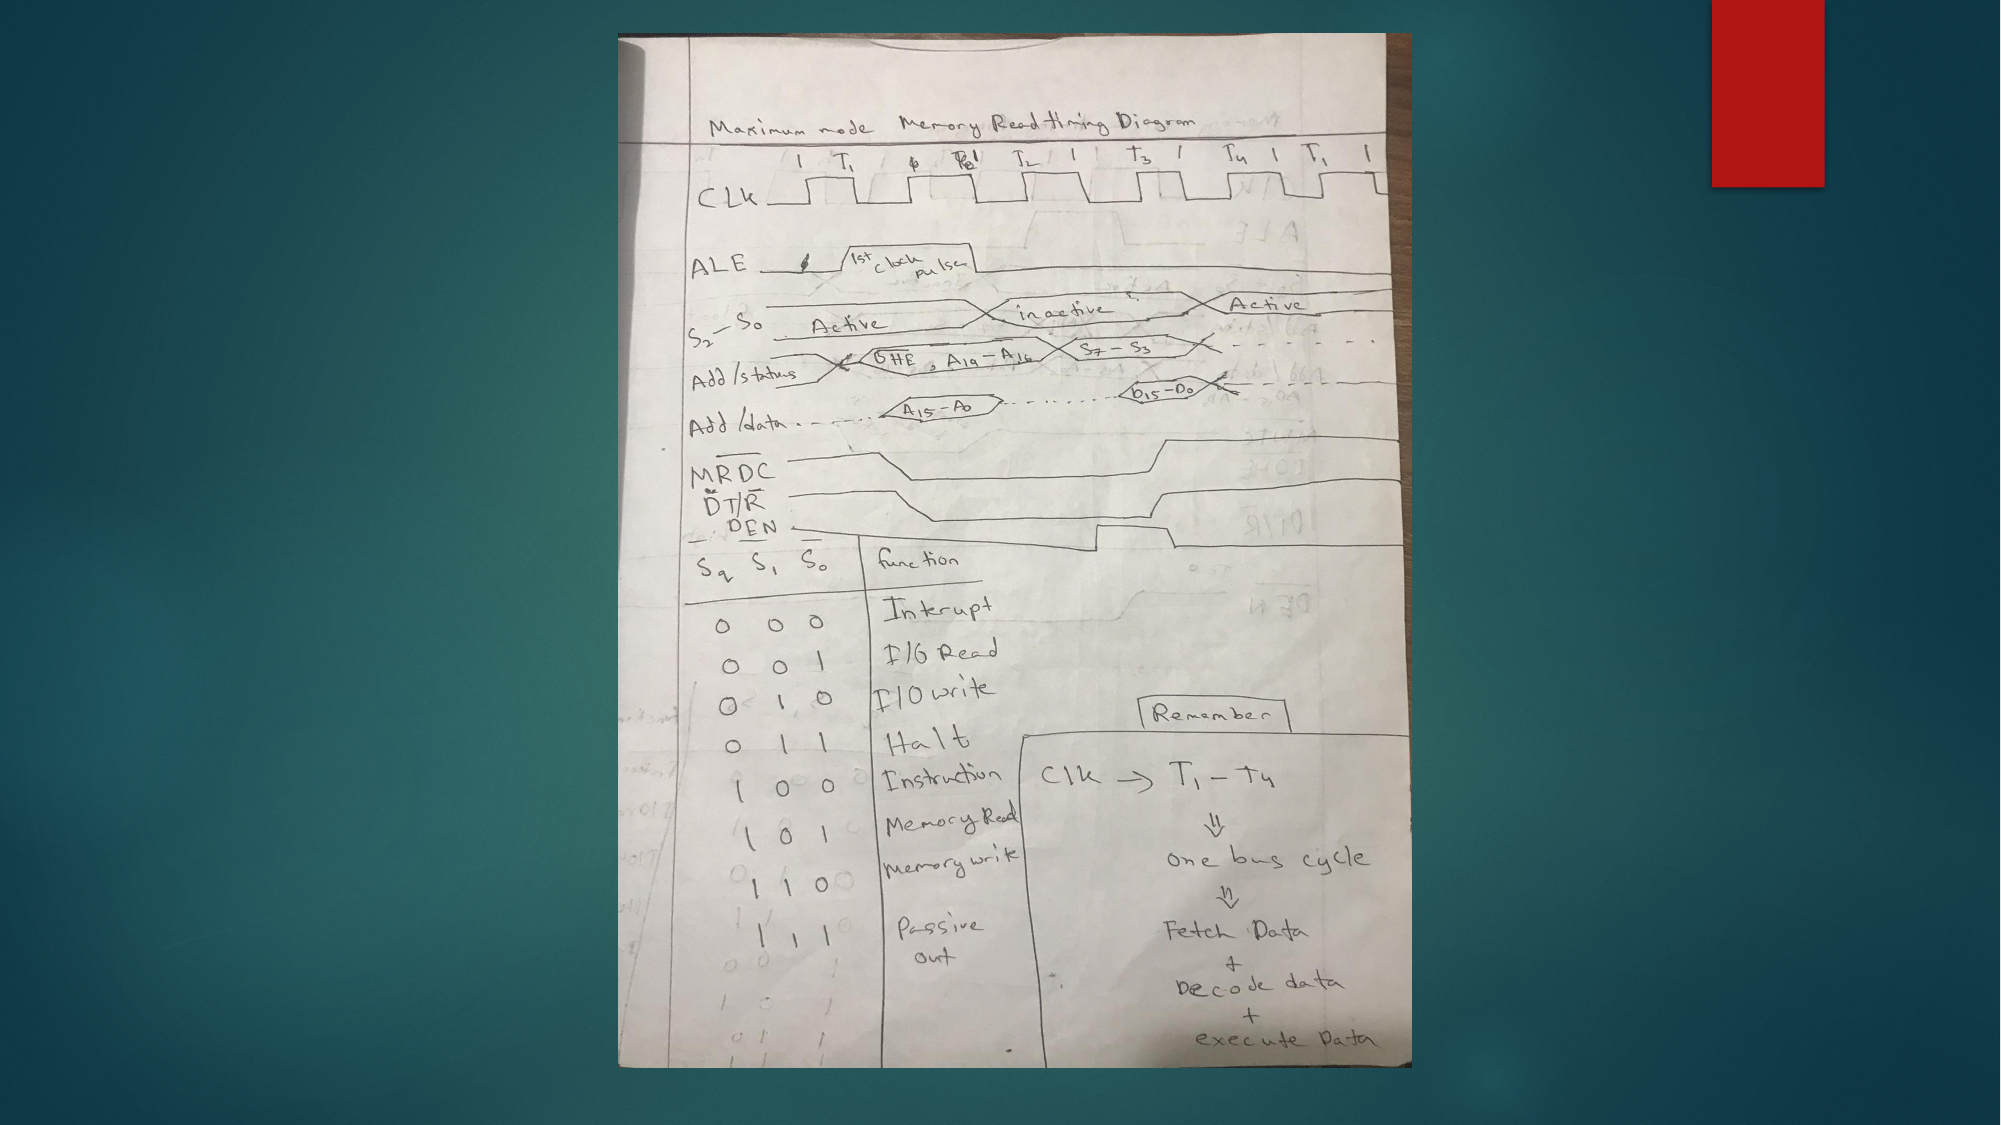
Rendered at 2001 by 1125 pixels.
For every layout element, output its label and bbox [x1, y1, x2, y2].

picture [0, 0, 1576, 1125]
